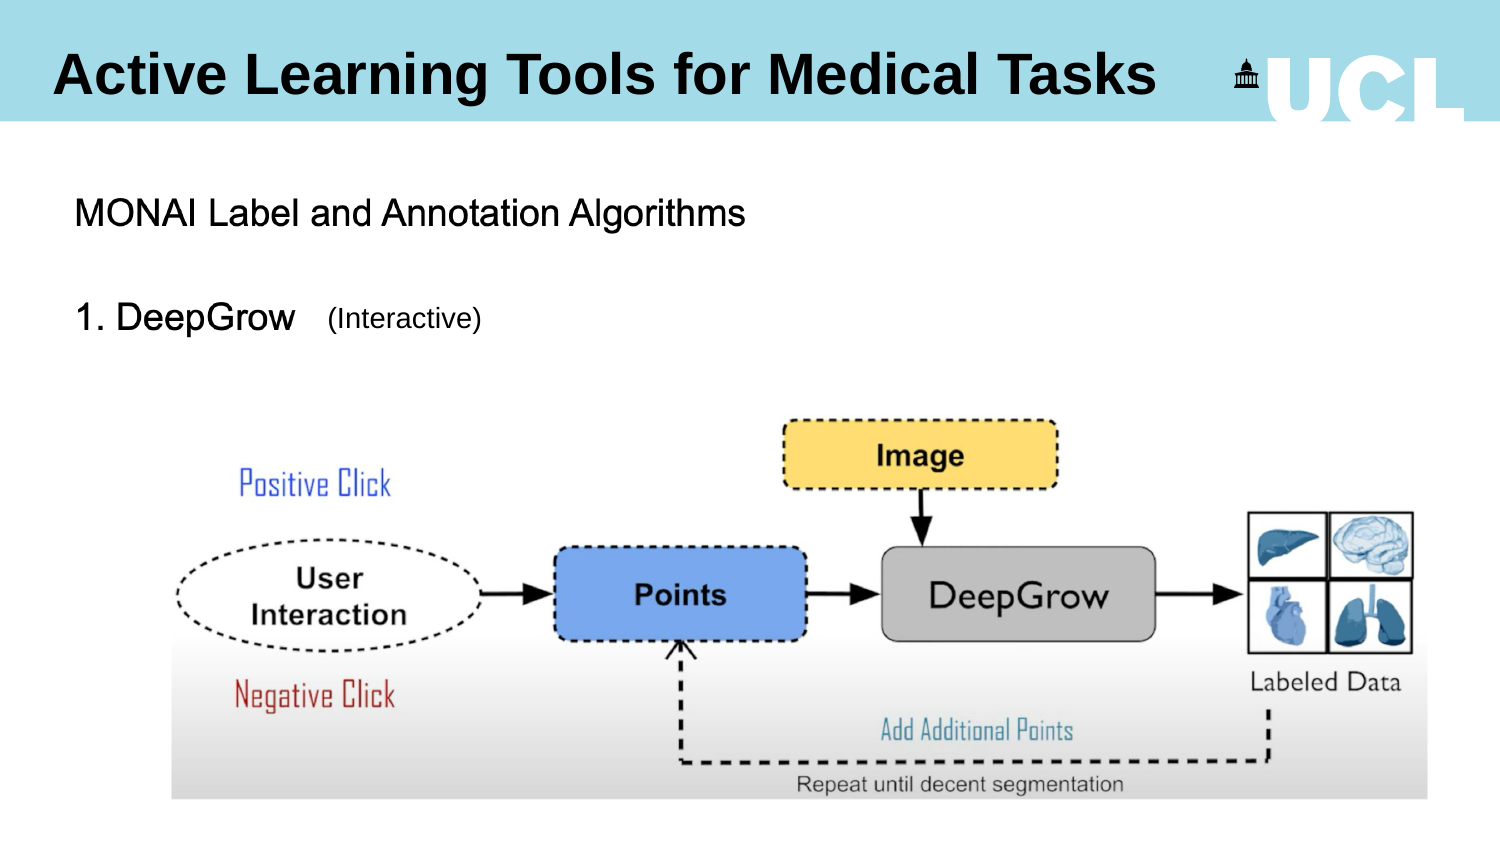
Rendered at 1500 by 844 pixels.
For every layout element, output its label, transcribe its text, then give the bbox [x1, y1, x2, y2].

text_box Active Learning Tools for Medical Tasks [52, 1, 1208, 130]
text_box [59, 167, 1441, 813]
picture [1234, 58, 1259, 88]
